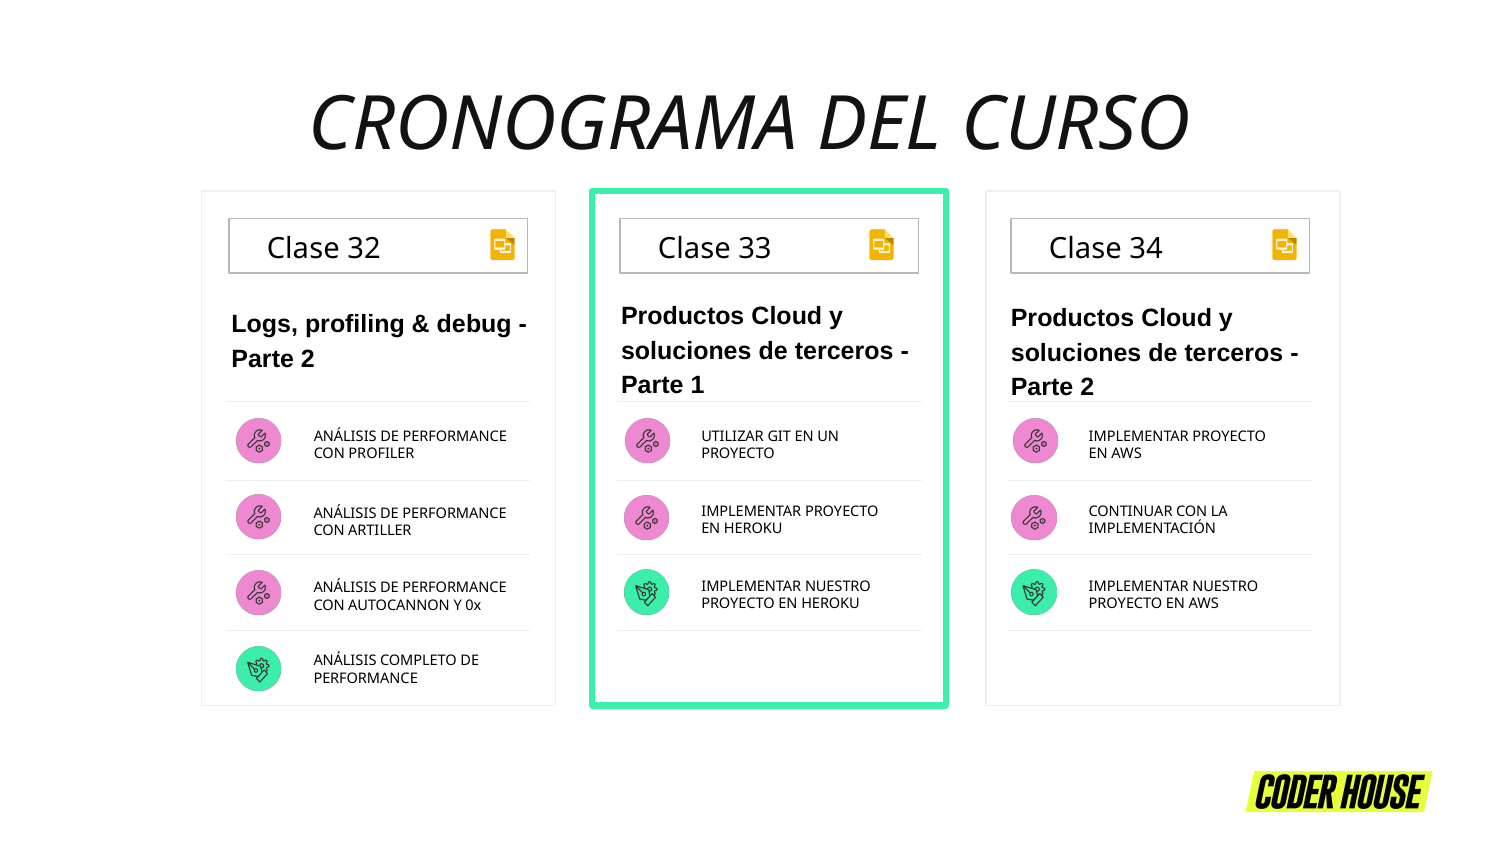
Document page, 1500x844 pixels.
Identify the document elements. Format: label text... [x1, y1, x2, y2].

picture [1008, 491, 1060, 543]
text_box Clase 33 [642, 214, 846, 275]
text_box [592, 201, 947, 706]
picture [233, 491, 284, 542]
text_box IMPLEMENTAR PROYECTO EN AWS [1073, 411, 1302, 459]
text_box [846, 218, 919, 273]
picture [233, 567, 284, 618]
text_box CRONOGRAMA DEL CURSO [229, 37, 1271, 201]
text_box UTILIZAR GIT EN UN PROYECTO [686, 411, 915, 459]
text_box [1237, 218, 1310, 273]
text_box IMPLEMENTAR NUESTRO PROYECTO EN AWS [1073, 563, 1302, 609]
picture [622, 415, 674, 467]
text_box [985, 190, 1340, 706]
text_box IMPLEMENTAR PROYECTO EN HEROKU [686, 488, 915, 534]
picture [1241, 764, 1437, 819]
picture [1268, 227, 1301, 261]
picture [1008, 566, 1060, 618]
text_box [1010, 218, 1033, 273]
text_box [619, 218, 642, 273]
text_box [455, 218, 528, 273]
picture [486, 227, 520, 261]
picture [233, 643, 284, 694]
text_box IMPLEMENTAR NUESTRO PROYECTO EN HEROKU [686, 563, 915, 609]
picture [621, 491, 673, 543]
picture [621, 566, 673, 618]
text_box ANÁLISIS DE PERFORMANCE CON ARTILLER [298, 488, 527, 536]
text_box Clase 32 [251, 214, 455, 275]
text_box Productos Cloud y soluciones de terceros - Parte 1 [606, 280, 937, 351]
text_box CONTINUAR CON LA IMPLEMENTACIÓN [1073, 488, 1302, 534]
text_box ANÁLISIS COMPLETO DE PERFORMANCE [298, 638, 527, 683]
picture [1009, 415, 1061, 467]
text_box ANÁLISIS DE PERFORMANCE CON AUTOCANNON Y 0x [298, 563, 527, 610]
picture [865, 227, 898, 261]
text_box [228, 218, 251, 273]
text_box Logs, profiling & debug - Parte 2 [216, 288, 555, 358]
text_box Clase 34 [1033, 214, 1237, 275]
text_box ANÁLISIS DE PERFORMANCE CON PROFILER [298, 411, 527, 459]
picture [233, 415, 284, 467]
text_box [201, 190, 556, 706]
text_box Productos Cloud y soluciones de terceros - Parte 2 [995, 282, 1350, 352]
